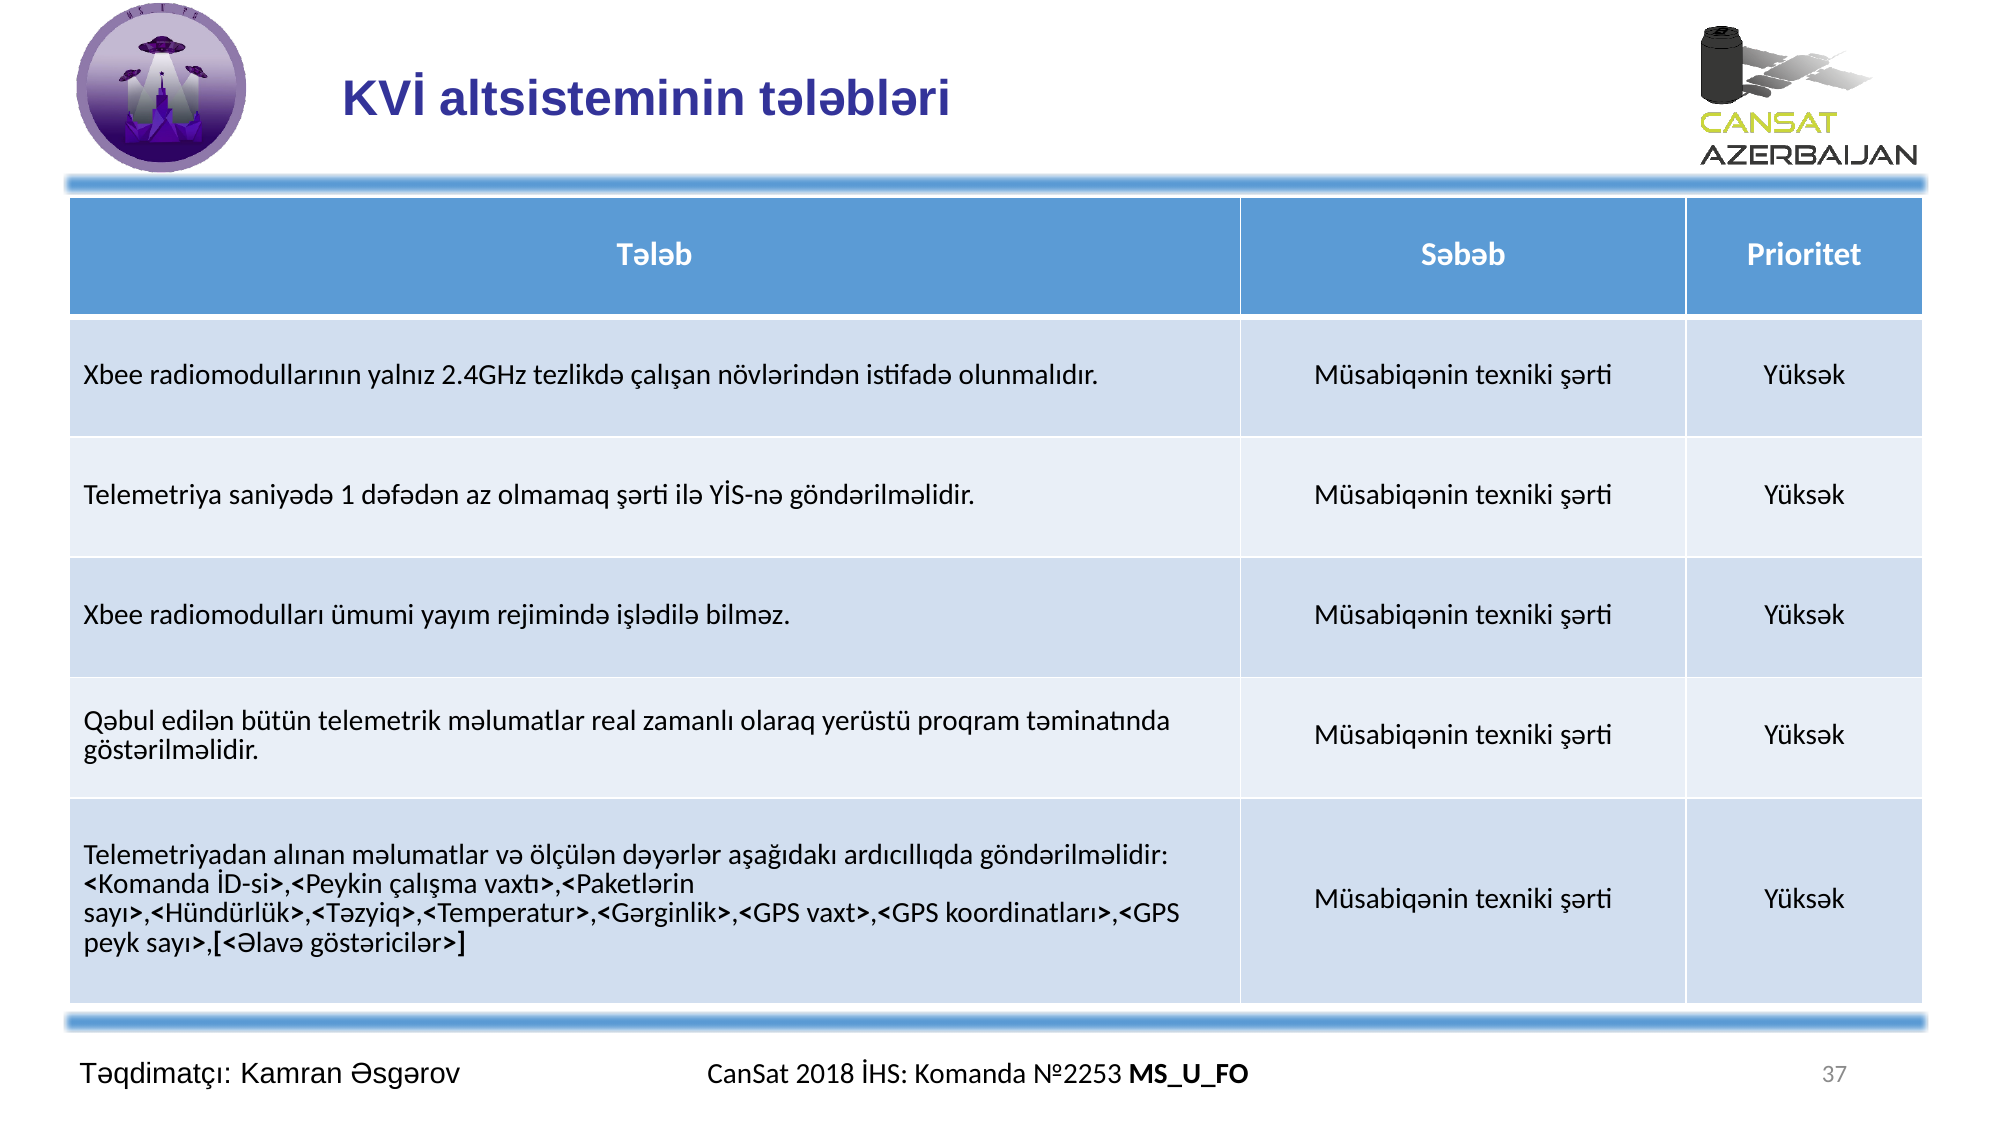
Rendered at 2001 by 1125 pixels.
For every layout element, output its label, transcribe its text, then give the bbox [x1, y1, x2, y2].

text_box [71, 182, 1619, 187]
table_header Prioritet [1687, 217, 1922, 314]
table_cell Yüksək [1687, 320, 1922, 436]
table_cell Telemetriya saniyədə 1 dəfədən az olmamaq şərti ilə YİS-nə göndərilməlidir. [70, 438, 1240, 556]
table_cell Yüksək [1687, 678, 1922, 797]
slide_number 37 [1412, 1042, 1863, 1103]
table_cell Müsabiqənin texniki şərti [1241, 438, 1685, 556]
table_cell Müsabiqənin texniki şərti [1241, 558, 1685, 677]
table_cell Telemetriyadan alınan məlumatlar və ölçülən dəyərlər aşağıdakı ardıcıllıqda göndərilməlidir: <Komanda İD-si>,<Peykin çalışma vaxtı>,<Paketlərin sayı>,<Hündürlük>,<Təzyiq>,<Temperatur>,<Gərginlik>,<GPS vaxt>,<GPS koordinatları>,<GPS peyk sayı>,[<Əlavə göstəricilər>] [70, 799, 1240, 1003]
table_cell Yüksək [1687, 799, 1922, 1003]
picture [72, 0, 250, 177]
text_box Təqdimatçı: Kamran Əsgərov [64, 1047, 507, 1098]
table_header Səbəb [1241, 198, 1685, 314]
table_cell Yüksək [1687, 558, 1922, 677]
text_box CanSat 2018 İHS: Komanda №2253 MS_U_FO [692, 1047, 1308, 1098]
table_cell Xbee radiomodulları ümumi yayım rejimində işlədilə bilməz. [70, 558, 1240, 677]
text_box [71, 1020, 1921, 1025]
table_cell Müsabiqənin texniki şərti [1241, 320, 1685, 436]
table_cell Yüksək [1687, 438, 1922, 556]
table_header Tələb [70, 198, 1240, 314]
table_cell Qəbul edilən bütün telemetrik məlumatlar real zamanlı olaraq yerüstü proqram təminatında göstərilməlidir. [70, 678, 1240, 797]
table_cell Müsabiqənin texniki şərti [1241, 678, 1685, 797]
text_box KVİ altsisteminin tələbləri [300, 26, 1619, 165]
picture [1619, 0, 2000, 217]
table_cell Müsabiqənin texniki şərti [1241, 799, 1685, 1003]
table_cell Xbee radiomodullarının yalnız 2.4GHz tezlikdə çalışan növlərindən istifadə olunmalıdır. [70, 320, 1240, 436]
